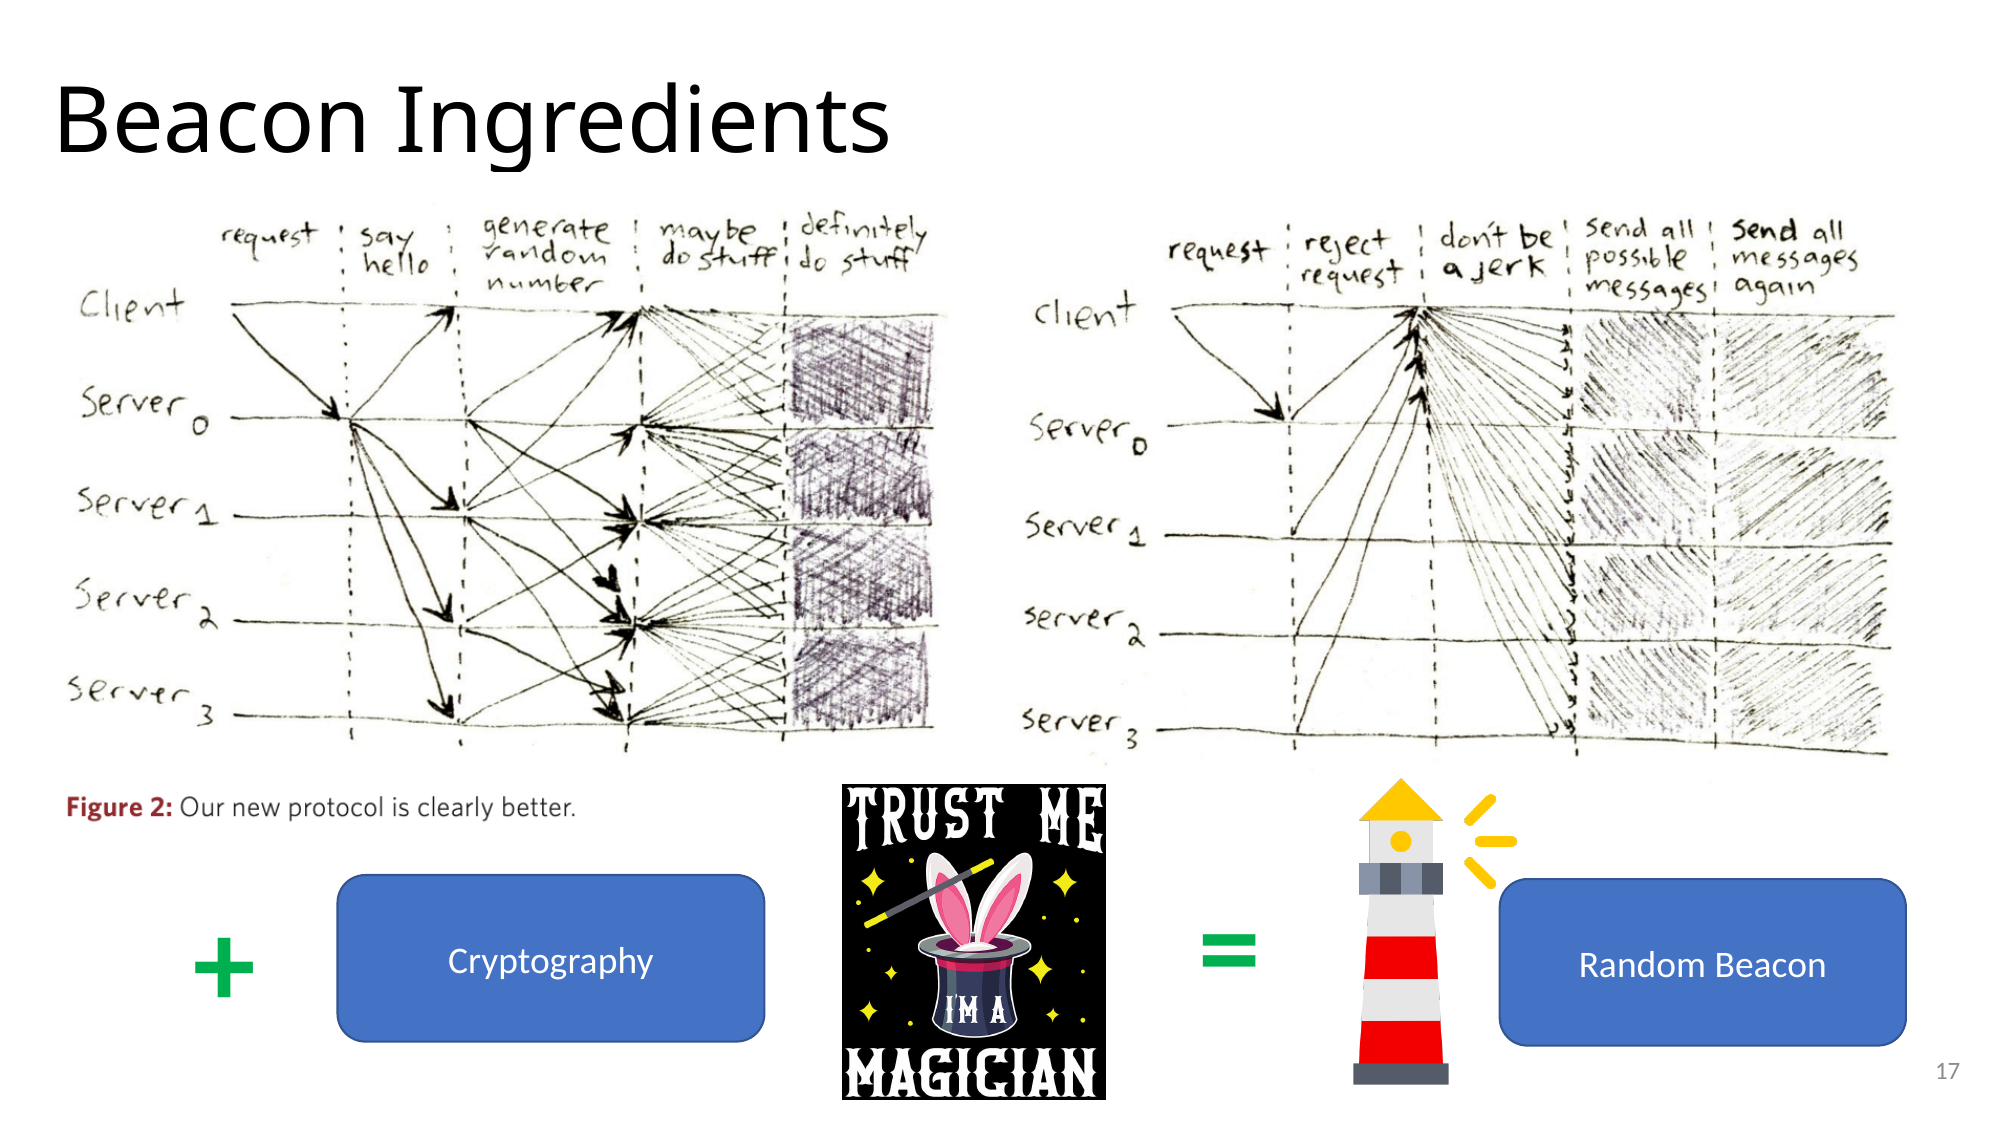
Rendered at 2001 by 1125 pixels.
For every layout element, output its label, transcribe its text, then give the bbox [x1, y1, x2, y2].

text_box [1183, 762, 1906, 1100]
slide_number 17 [1906, 1039, 1976, 1100]
text_box Cryptography [336, 873, 766, 1043]
title Beacon Ingredients [37, 13, 1763, 172]
picture [37, 172, 1913, 1100]
text_box + [178, 874, 271, 1040]
